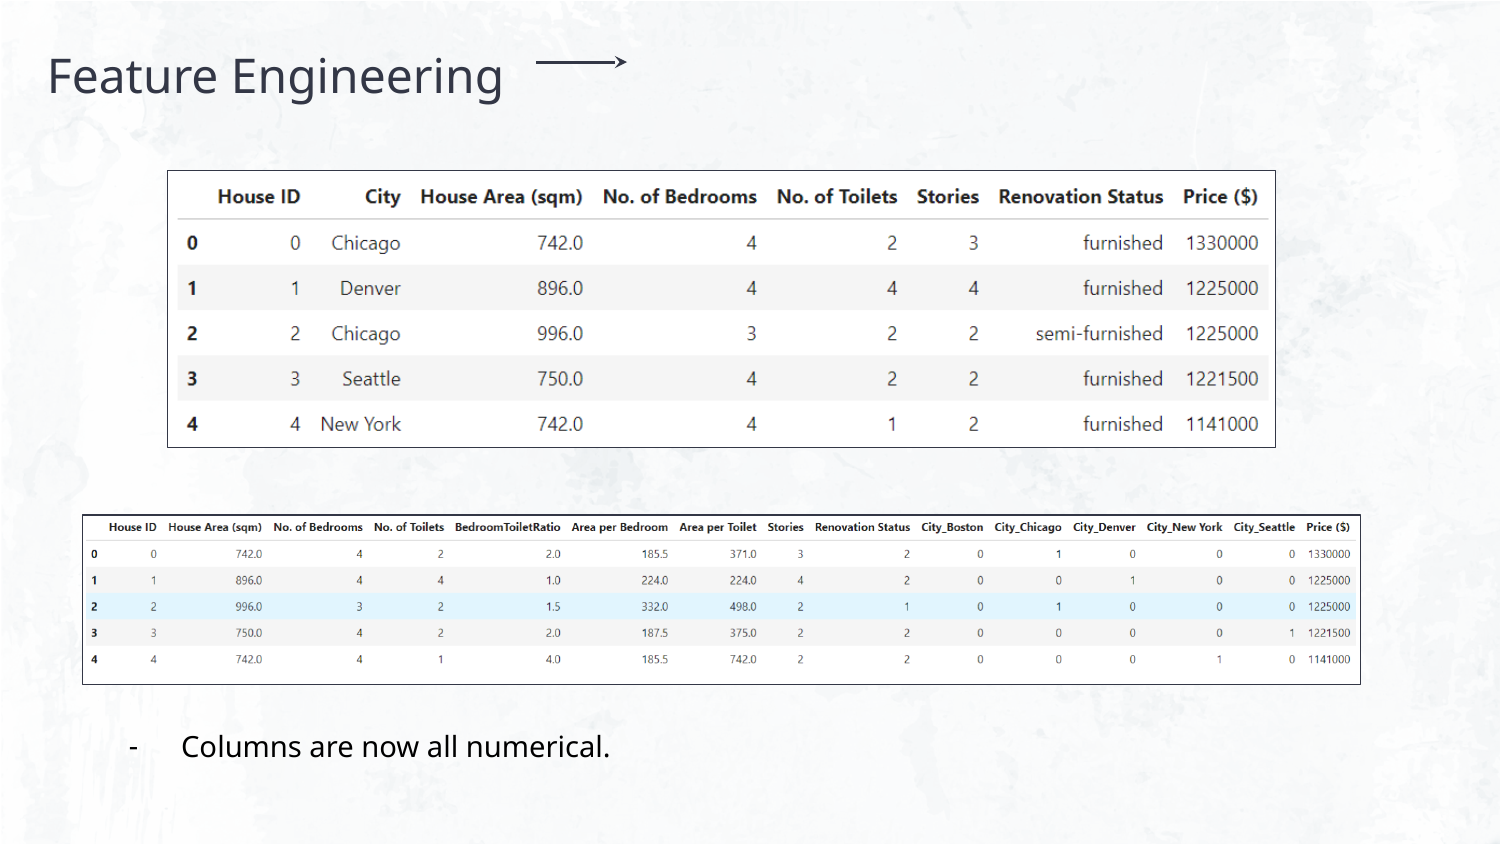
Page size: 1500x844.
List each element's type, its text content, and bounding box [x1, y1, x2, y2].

picture [2, 2, 1500, 844]
text_box Columns are now all numerical. [91, 713, 966, 779]
title Feature Engineering [31, 22, 1132, 102]
